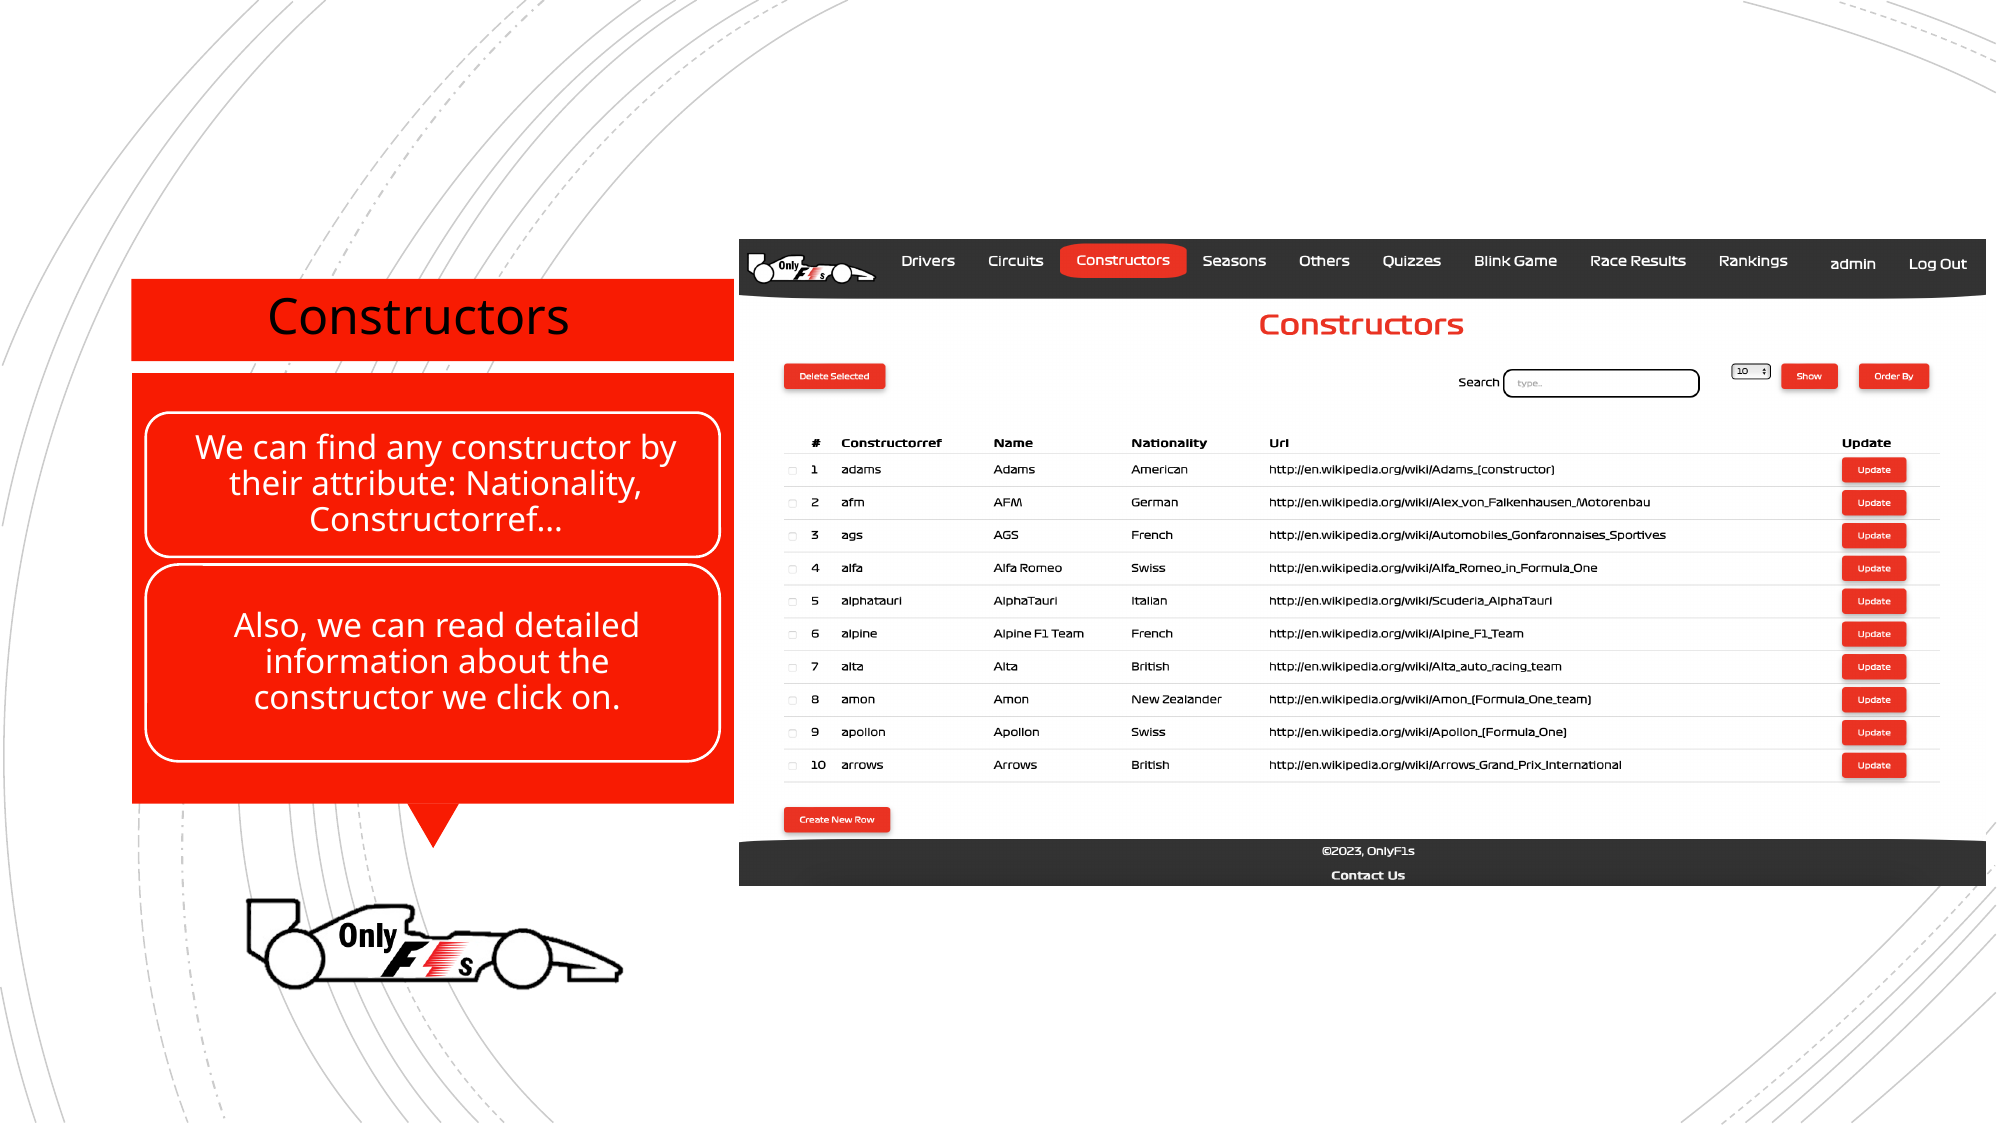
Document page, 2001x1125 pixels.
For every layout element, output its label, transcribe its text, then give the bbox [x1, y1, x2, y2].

picture [241, 896, 625, 993]
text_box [145, 385, 720, 789]
text_box Constructors [170, 276, 668, 352]
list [739, 239, 1986, 886]
